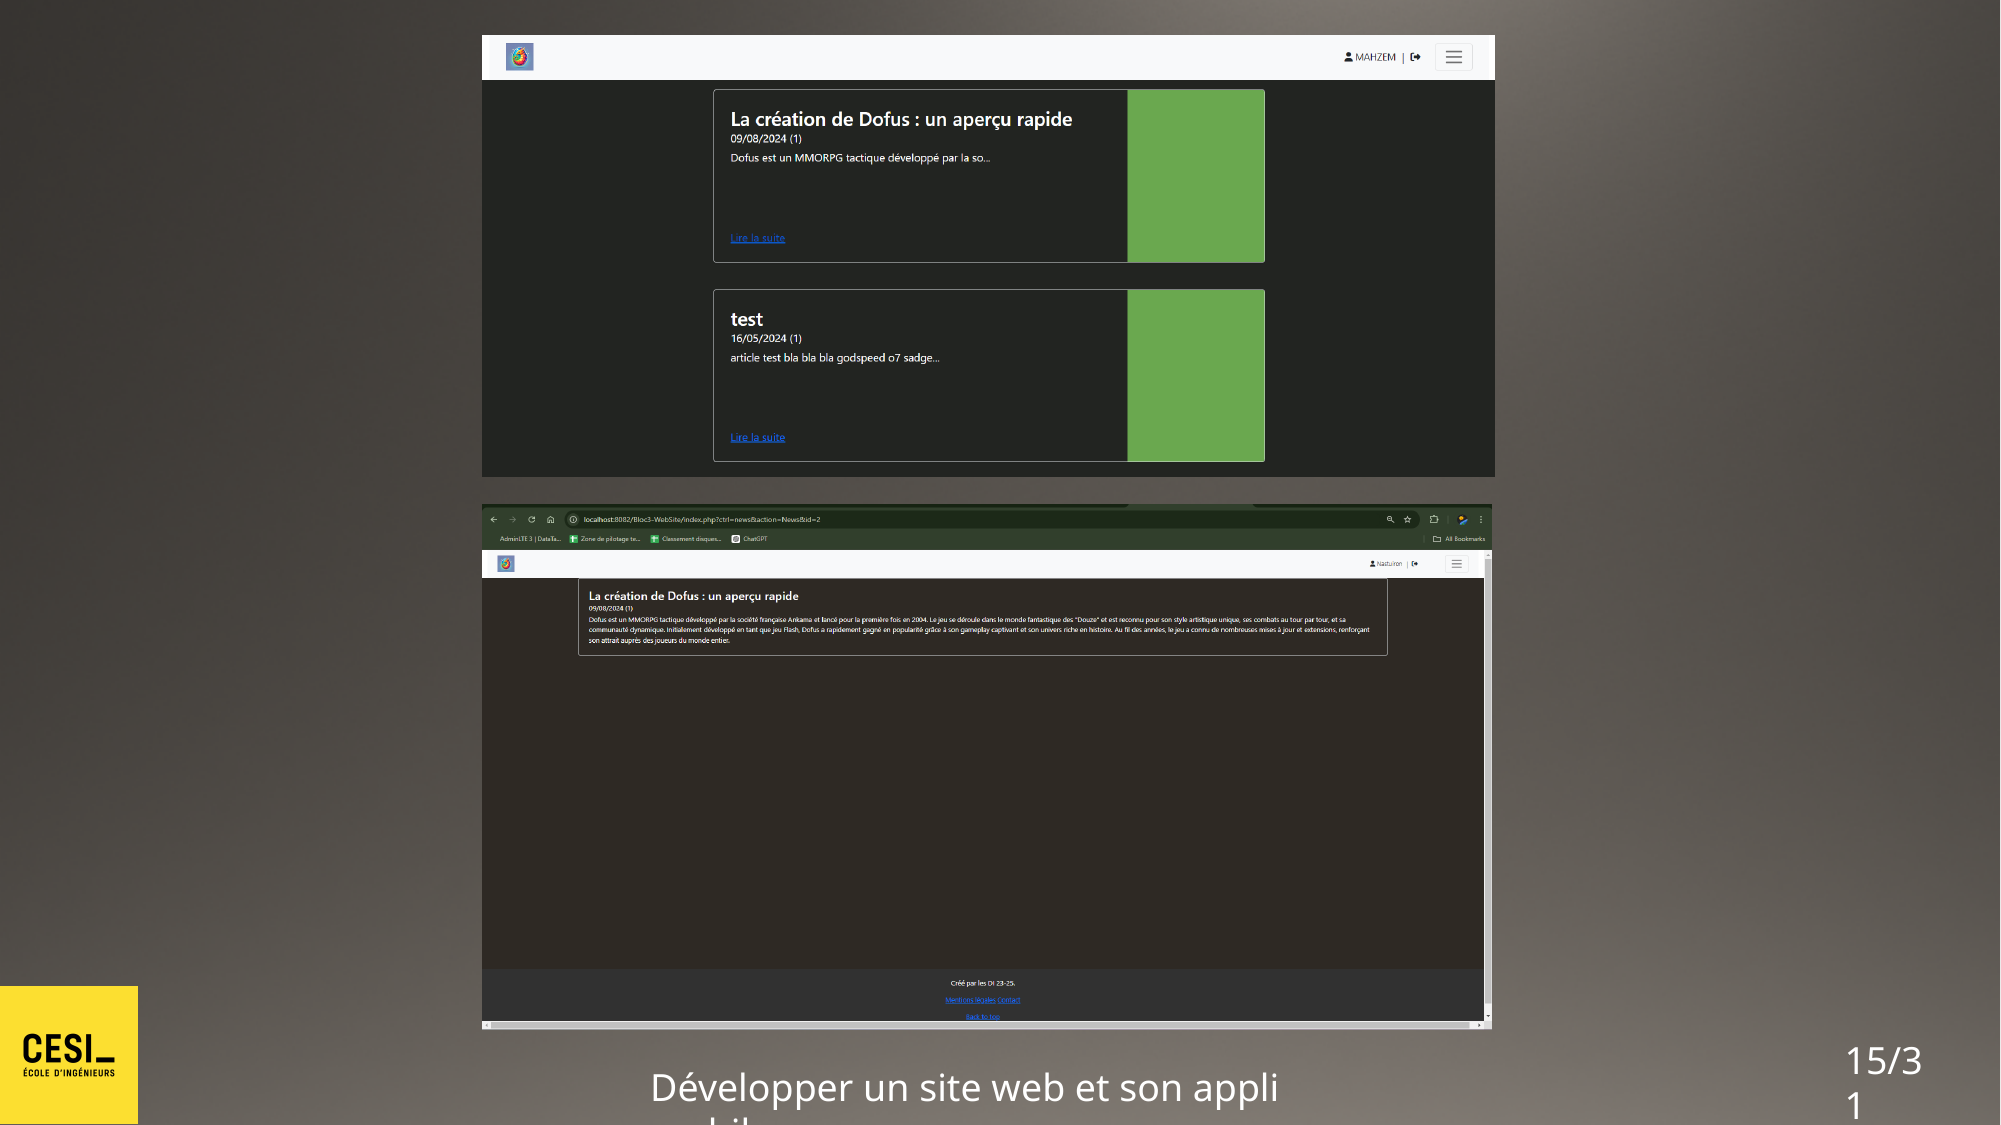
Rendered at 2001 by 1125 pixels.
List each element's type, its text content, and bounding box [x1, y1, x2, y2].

text_box Développer un site web et son appli mobile [635, 1056, 1329, 1125]
picture [0, 0, 2001, 1125]
text_box 15/31 [1829, 1029, 1954, 1125]
